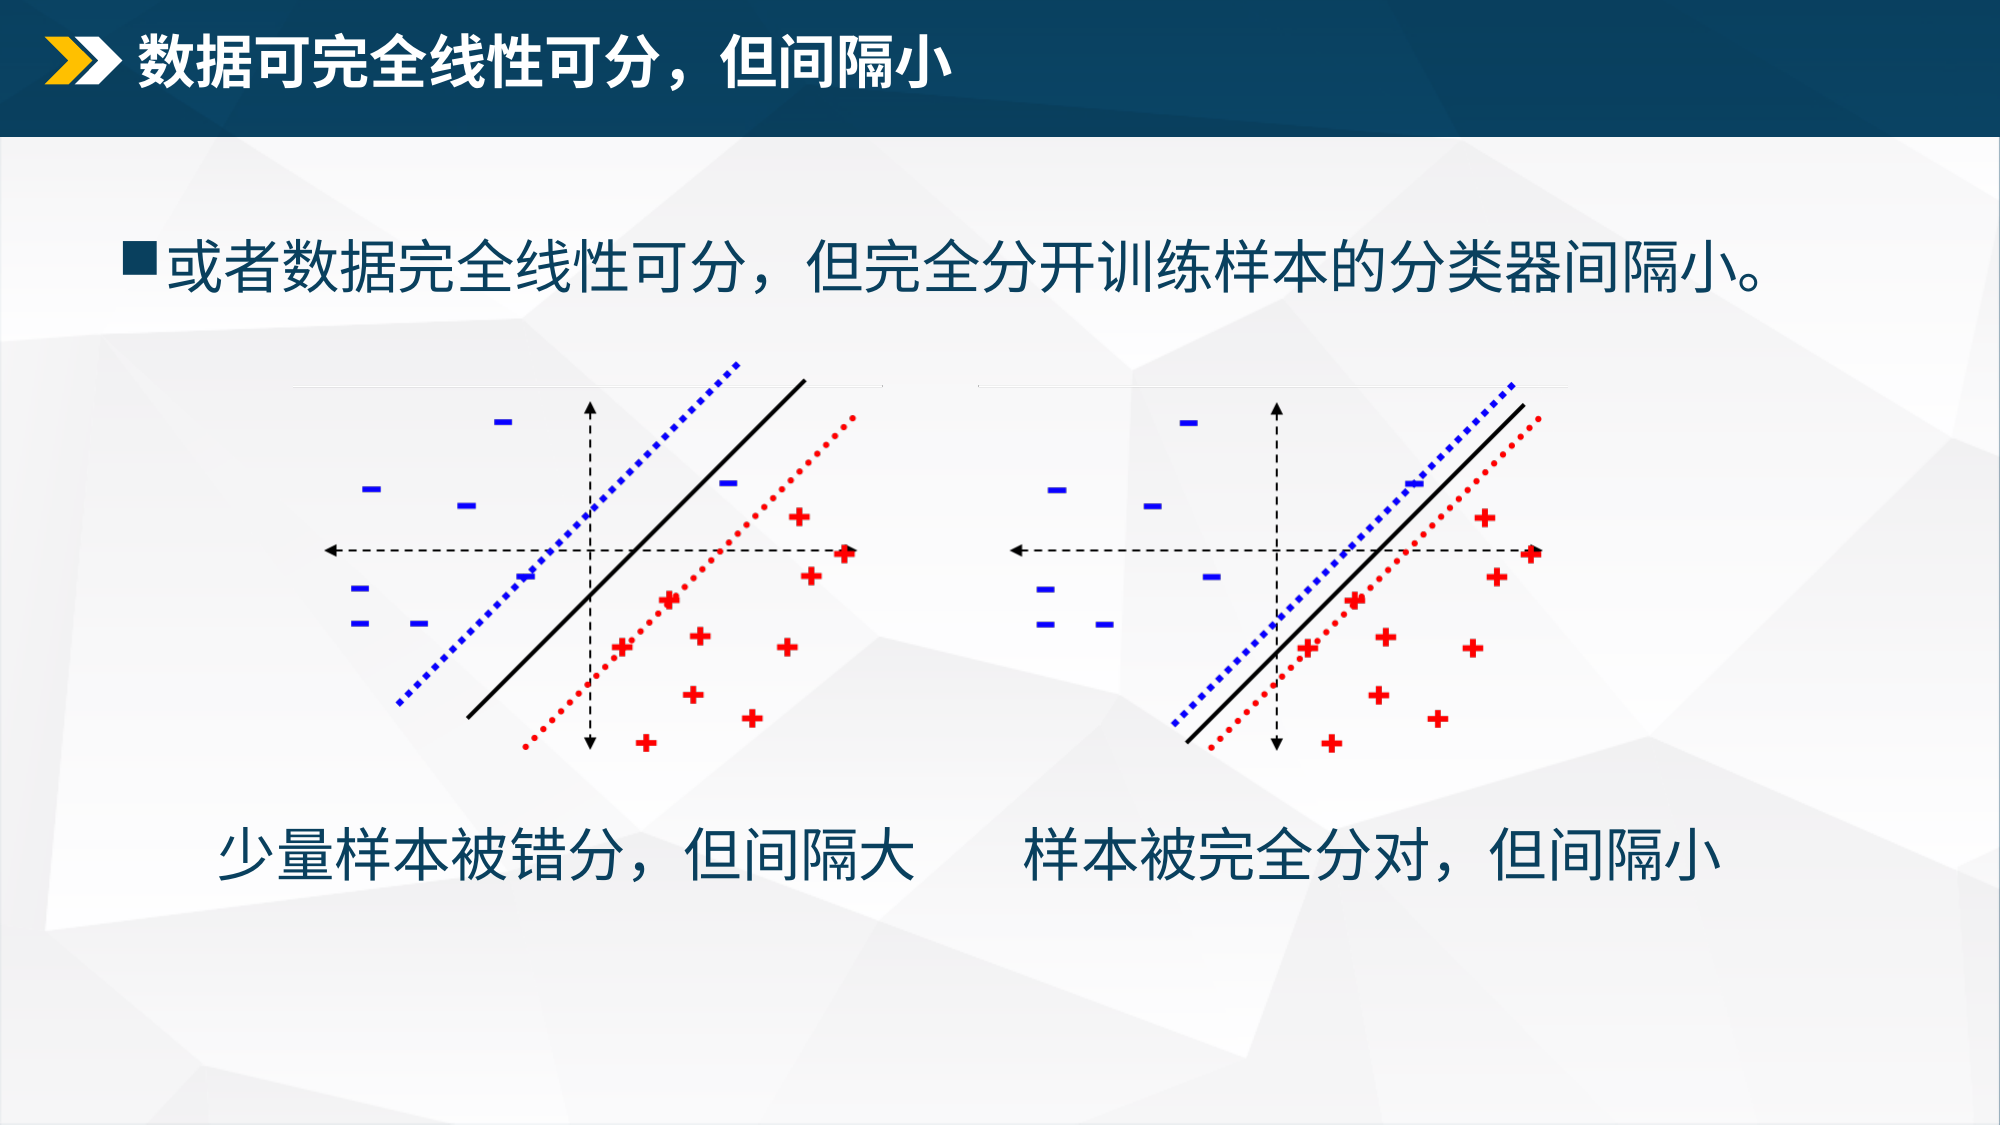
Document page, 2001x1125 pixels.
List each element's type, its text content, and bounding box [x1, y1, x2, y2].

picture [0, 0, 2000, 1125]
title 数据可完全线性可分，但间隔小 [122, 25, 1723, 137]
list 或者数据完全线性可分，但完全分开训练样本的分类器间隔小。 [103, 188, 1868, 1048]
text_box 少量样本被错分，但间隔大 [210, 810, 925, 896]
text_box 样本被完全分对，但间隔小 [1015, 810, 1730, 896]
